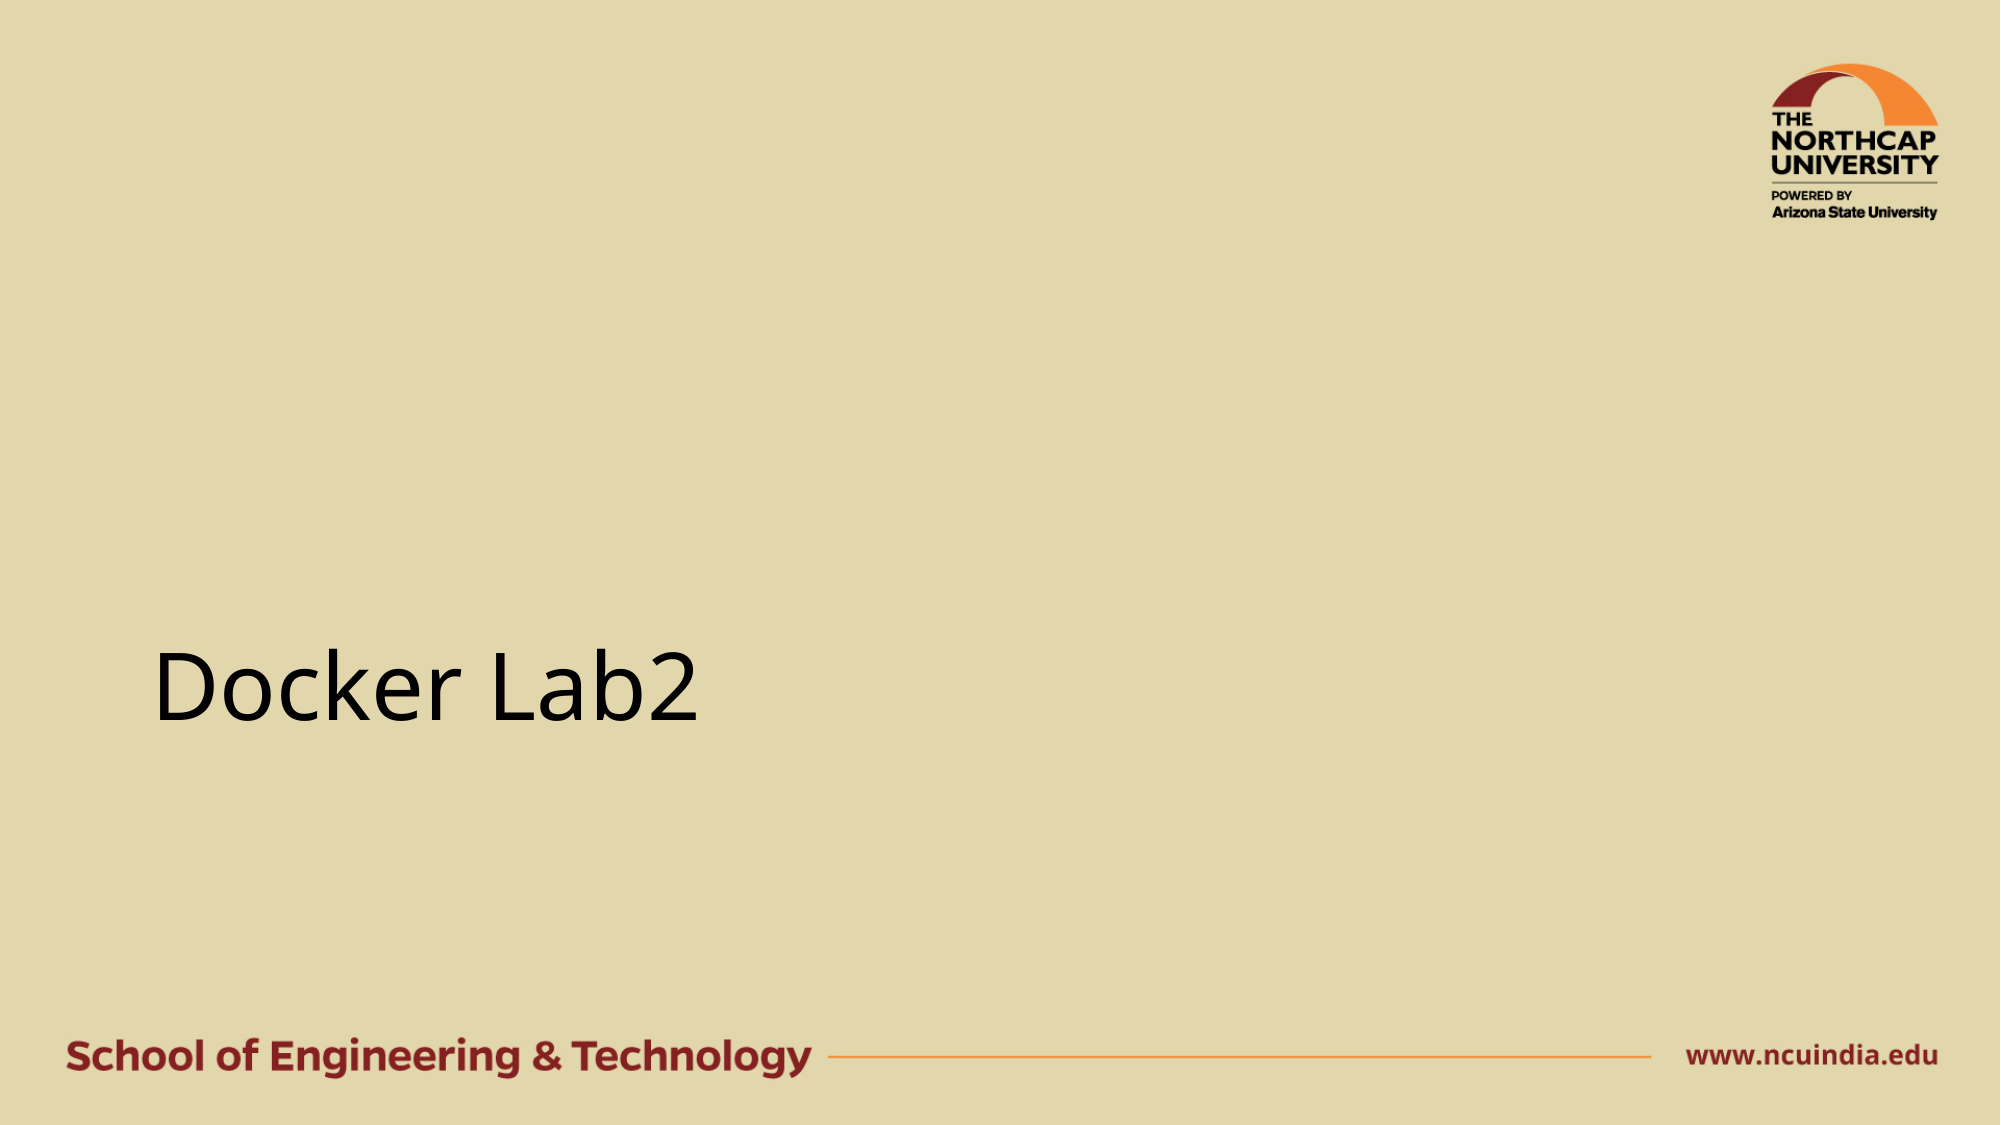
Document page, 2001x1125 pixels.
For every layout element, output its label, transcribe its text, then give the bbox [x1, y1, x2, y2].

picture [0, 0, 2000, 1125]
title Docker Lab2 [136, 280, 1862, 749]
